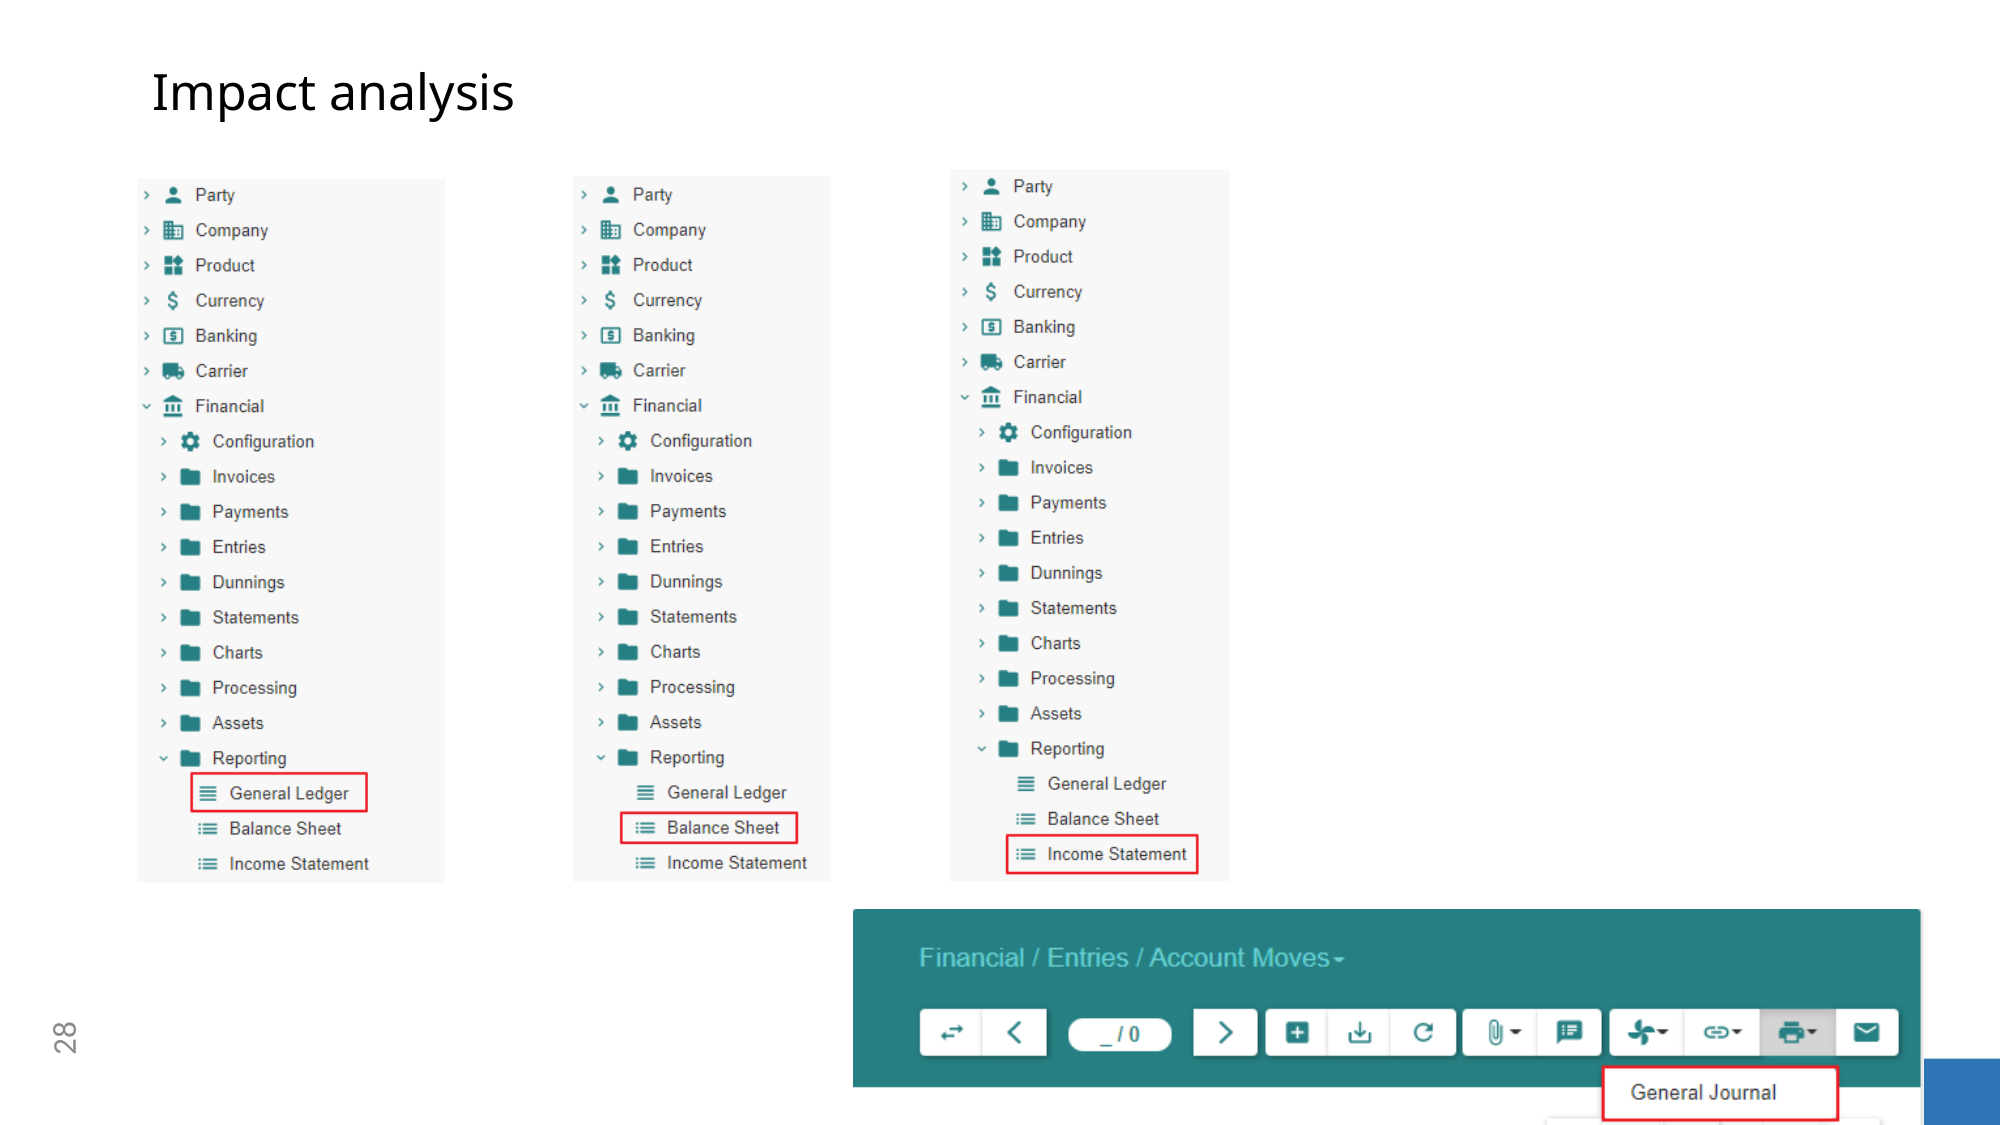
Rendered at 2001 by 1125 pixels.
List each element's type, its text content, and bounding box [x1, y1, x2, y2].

picture [950, 168, 1230, 881]
title Impact analysis [137, 59, 1863, 136]
slide_number 28 [32, 969, 93, 1108]
picture [573, 176, 831, 882]
picture [853, 909, 1924, 1125]
text_box [1924, 1058, 2000, 1125]
picture [137, 179, 445, 883]
